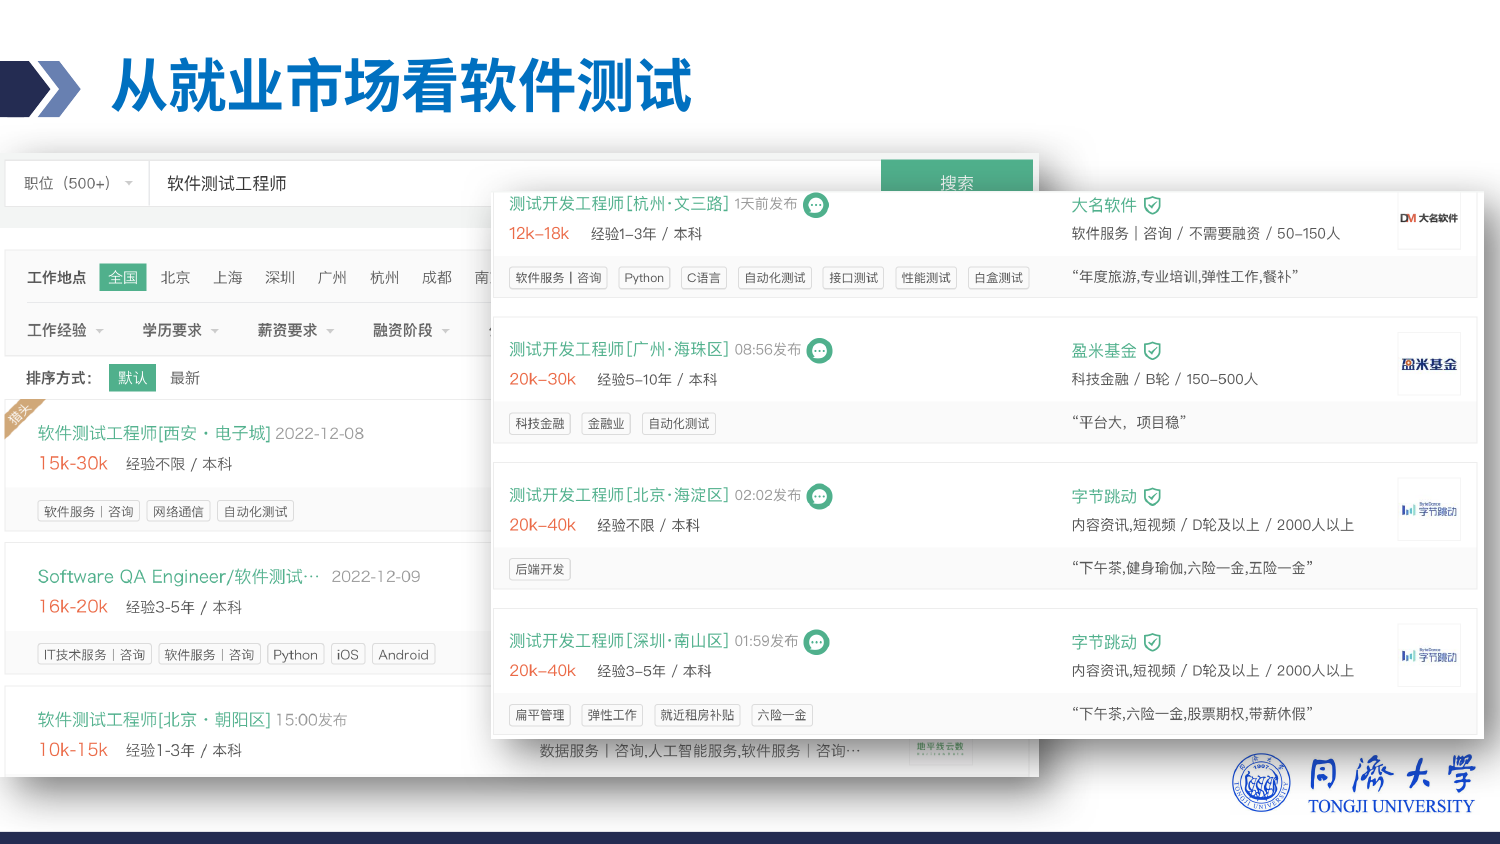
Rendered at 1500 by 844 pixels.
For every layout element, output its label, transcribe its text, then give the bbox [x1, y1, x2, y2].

title 从就业市场看软件测试 [95, 46, 1435, 132]
picture [0, 153, 1484, 777]
picture [1230, 751, 1480, 815]
